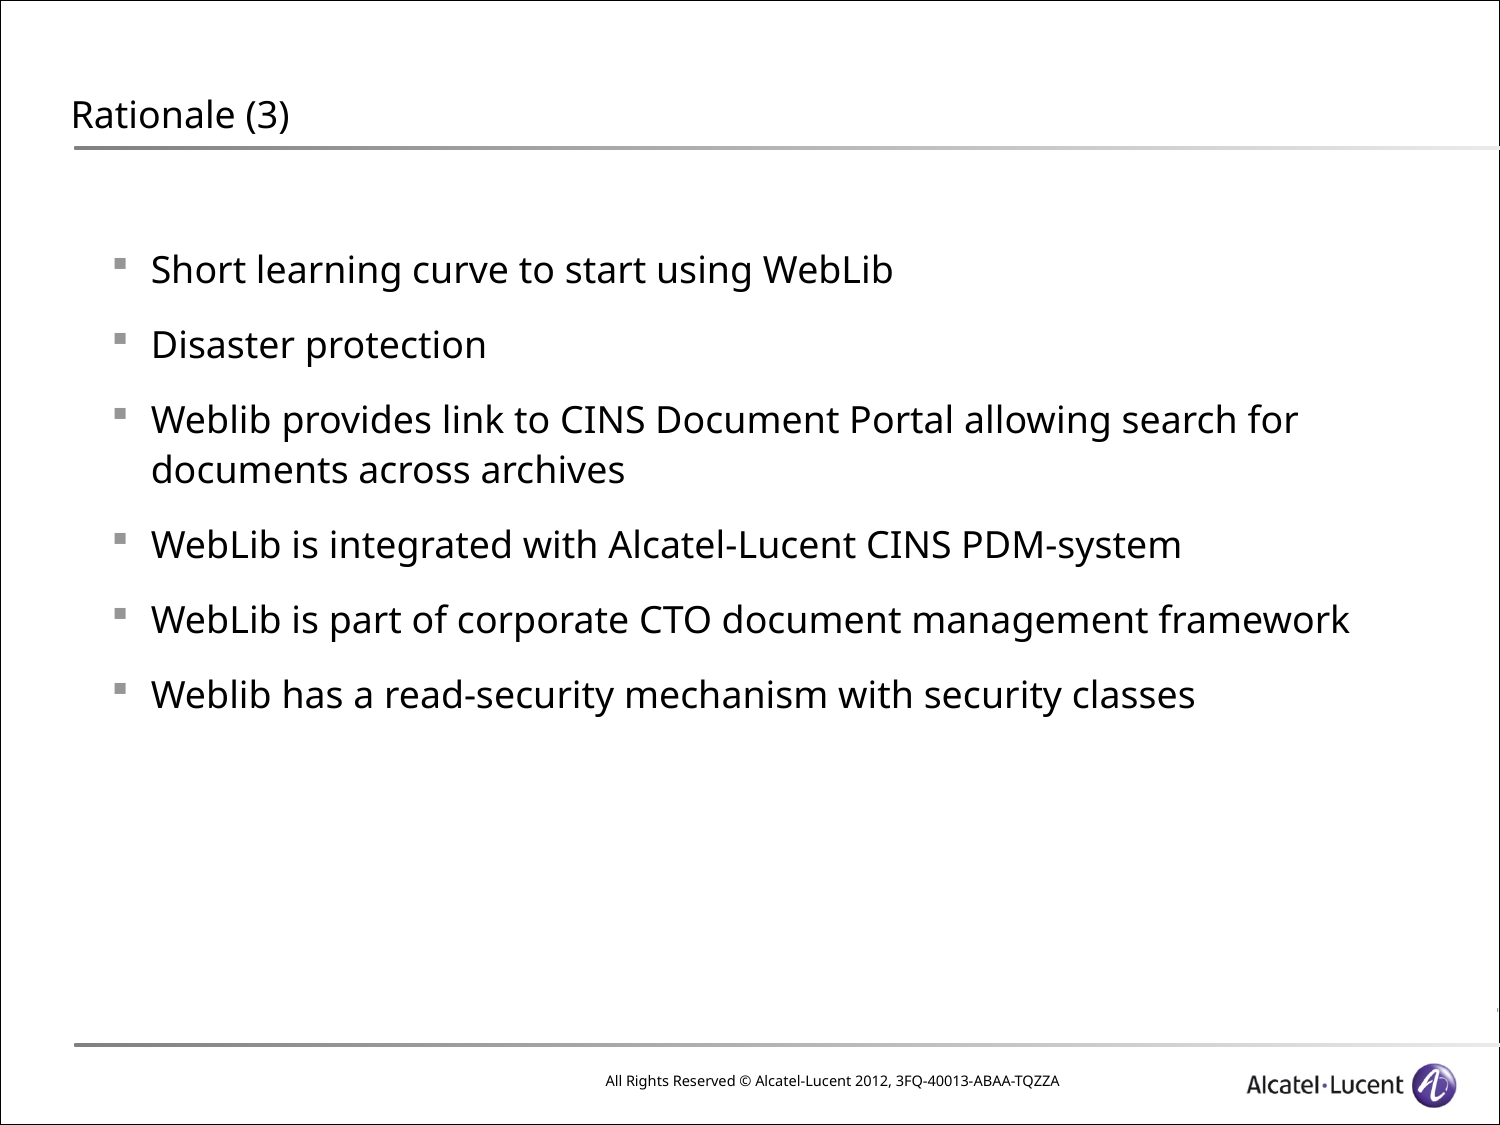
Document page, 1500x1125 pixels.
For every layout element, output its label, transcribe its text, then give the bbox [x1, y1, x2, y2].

picture [1224, 1061, 1478, 1114]
title Rationale (3) [70, 11, 1425, 137]
list Short learning curve to start using WebLib Disaster protection Weblib provides link to CINS Document Portal allowing search for documents across archives WebLib is integrated with Alcatel-Lucent CINS PDM-system WebLib is part of corporate CTO document management framework Weblib has a read-security mechanism with security classes [83, 241, 1449, 893]
